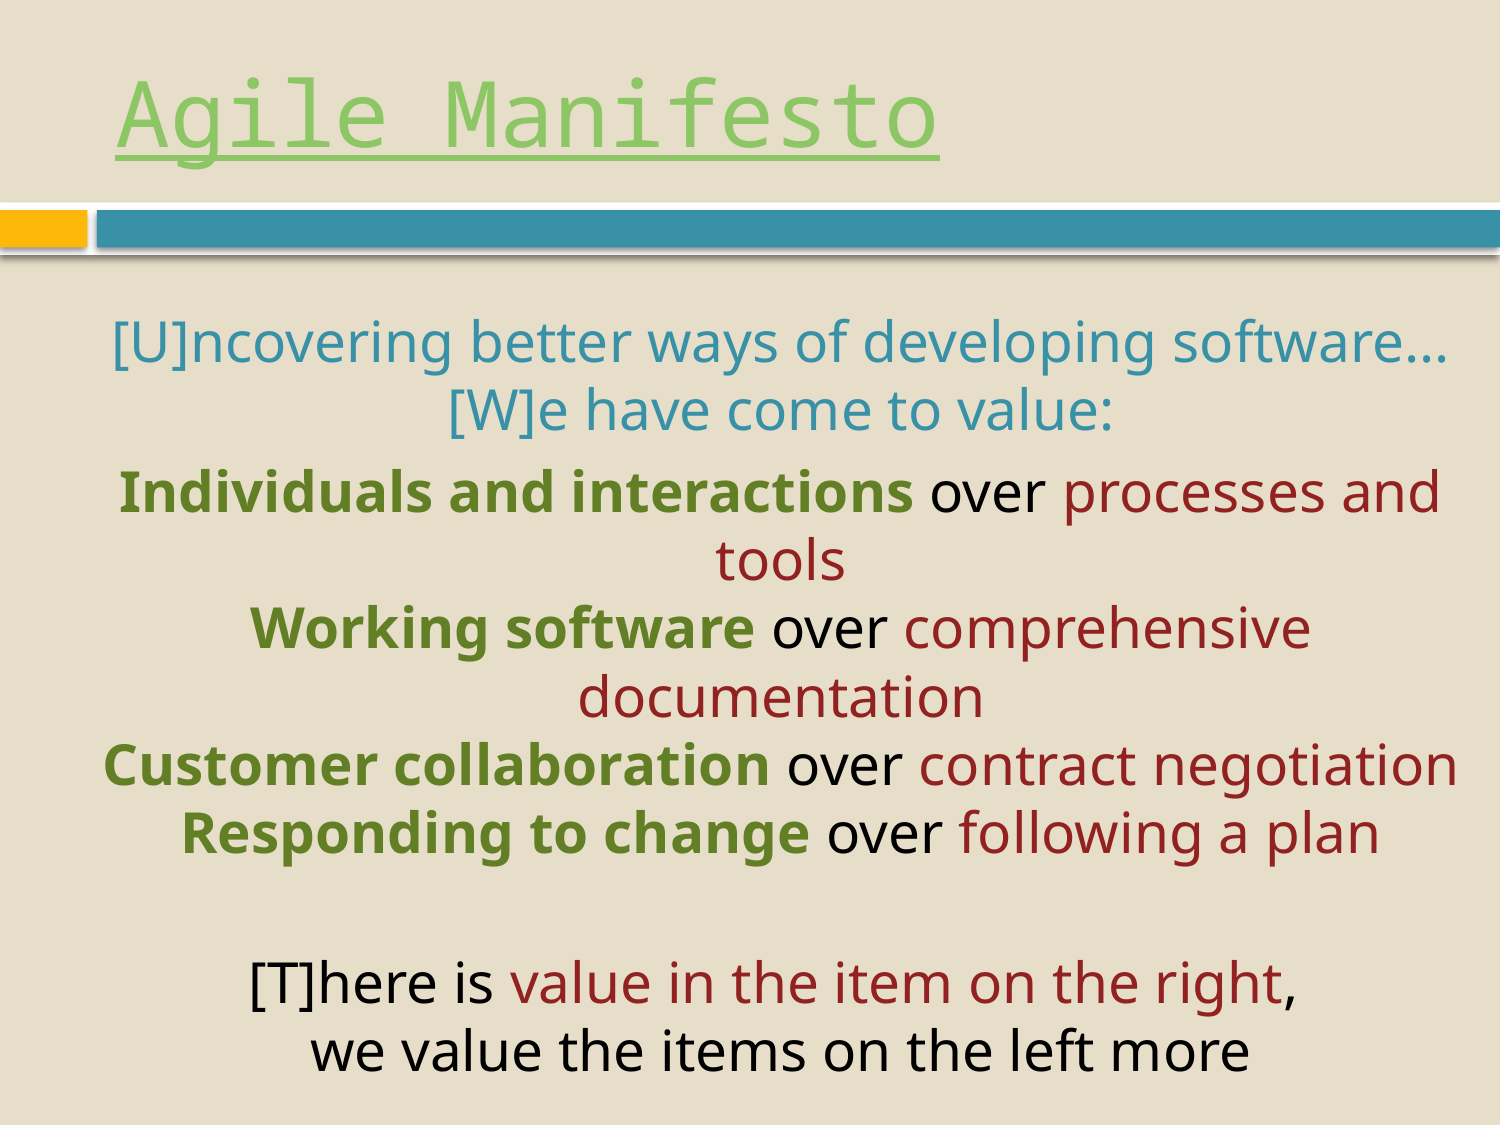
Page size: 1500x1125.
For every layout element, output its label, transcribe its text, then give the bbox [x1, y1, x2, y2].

list [U]ncovering better ways of developing software... [W]e have come to value: Individuals and interactions over processes and tools Working software over comprehensive documentation Customer collaboration over contract negotiation Responding to change over following a plan [T]here is value in the item on the right, we value the items on the left more [75, 298, 1488, 1100]
title Agile Manifesto [100, 37, 1438, 200]
